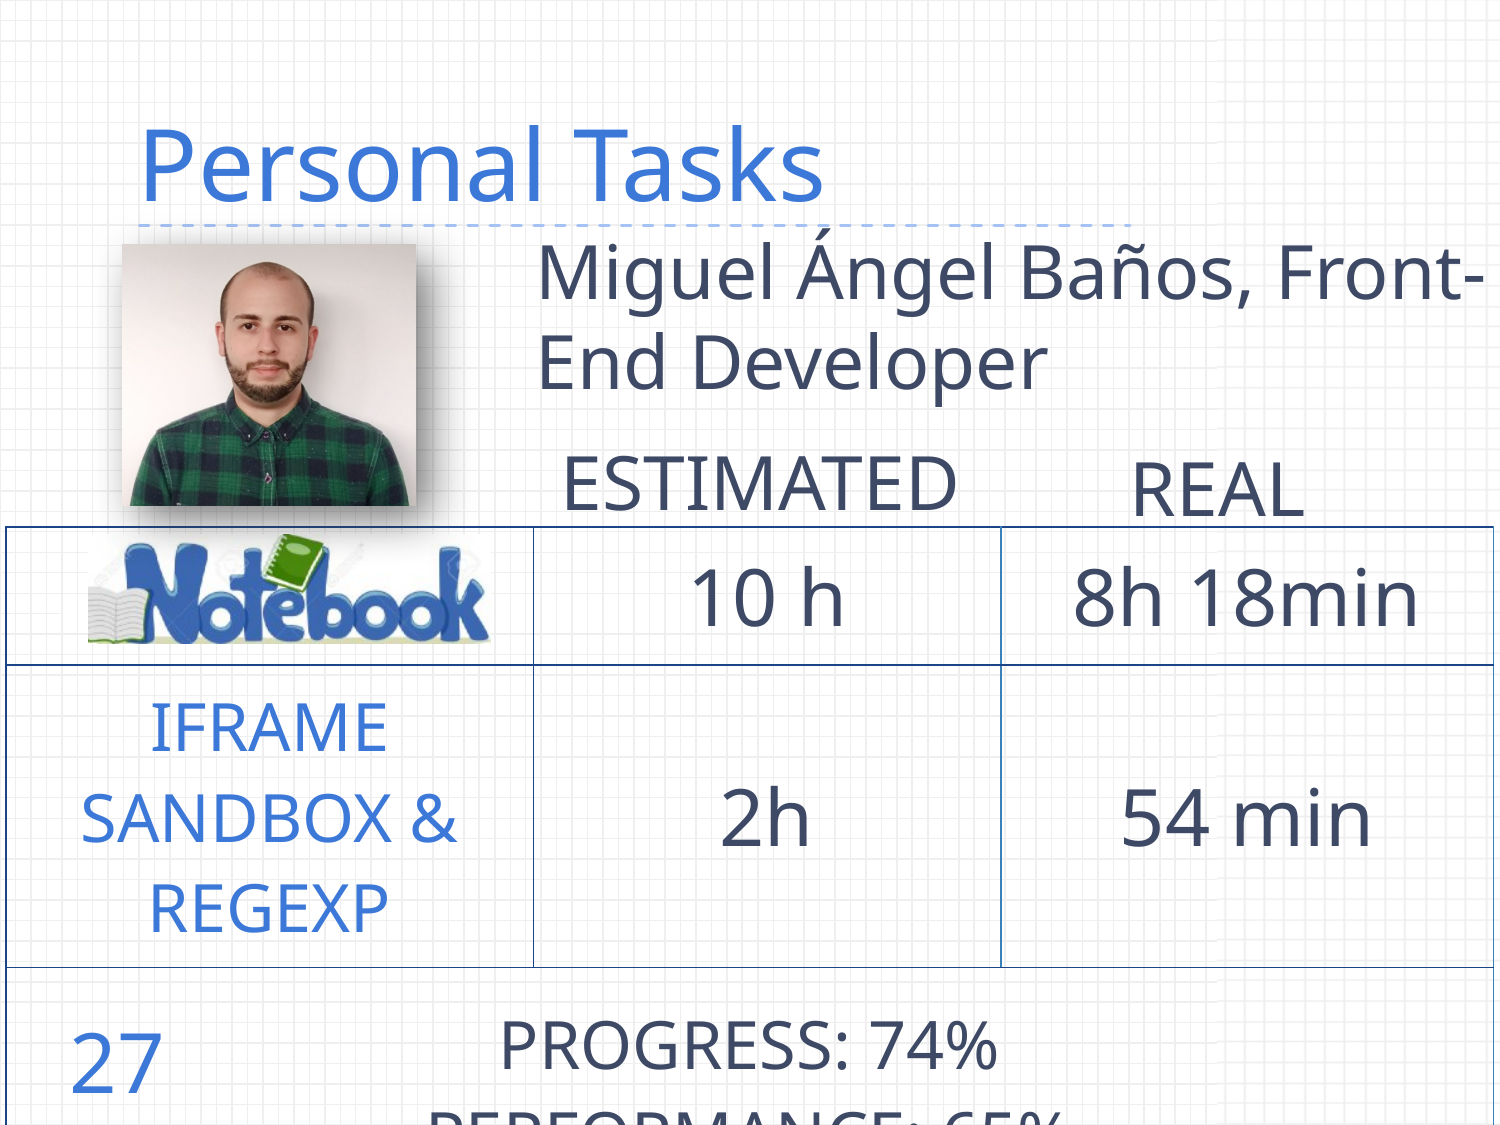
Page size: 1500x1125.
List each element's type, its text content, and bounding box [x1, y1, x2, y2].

table_header [7, 528, 533, 664]
table_cell 2h [534, 666, 1000, 967]
table_header 8h 18min [1002, 535, 1212, 664]
text_box ESTIMATED [520, 420, 1001, 541]
title Personal Tasks [122, 49, 1130, 237]
table_cell IFRAME SANDBOX & REGEXP [7, 666, 533, 967]
text_box 27 [54, 996, 191, 1125]
table_cell 54 min [1002, 666, 1212, 967]
picture [1217, 0, 1500, 1125]
text_box Miguel Ángel Baños, Front-End Developer [520, 209, 1212, 377]
table_header 10 h [534, 541, 1000, 664]
text_box REAL [977, 426, 1212, 535]
picture [122, 244, 416, 506]
table_cell PROGRESS: 74% PERFORMANCE: 65% [7, 968, 1212, 1125]
picture [88, 534, 491, 644]
